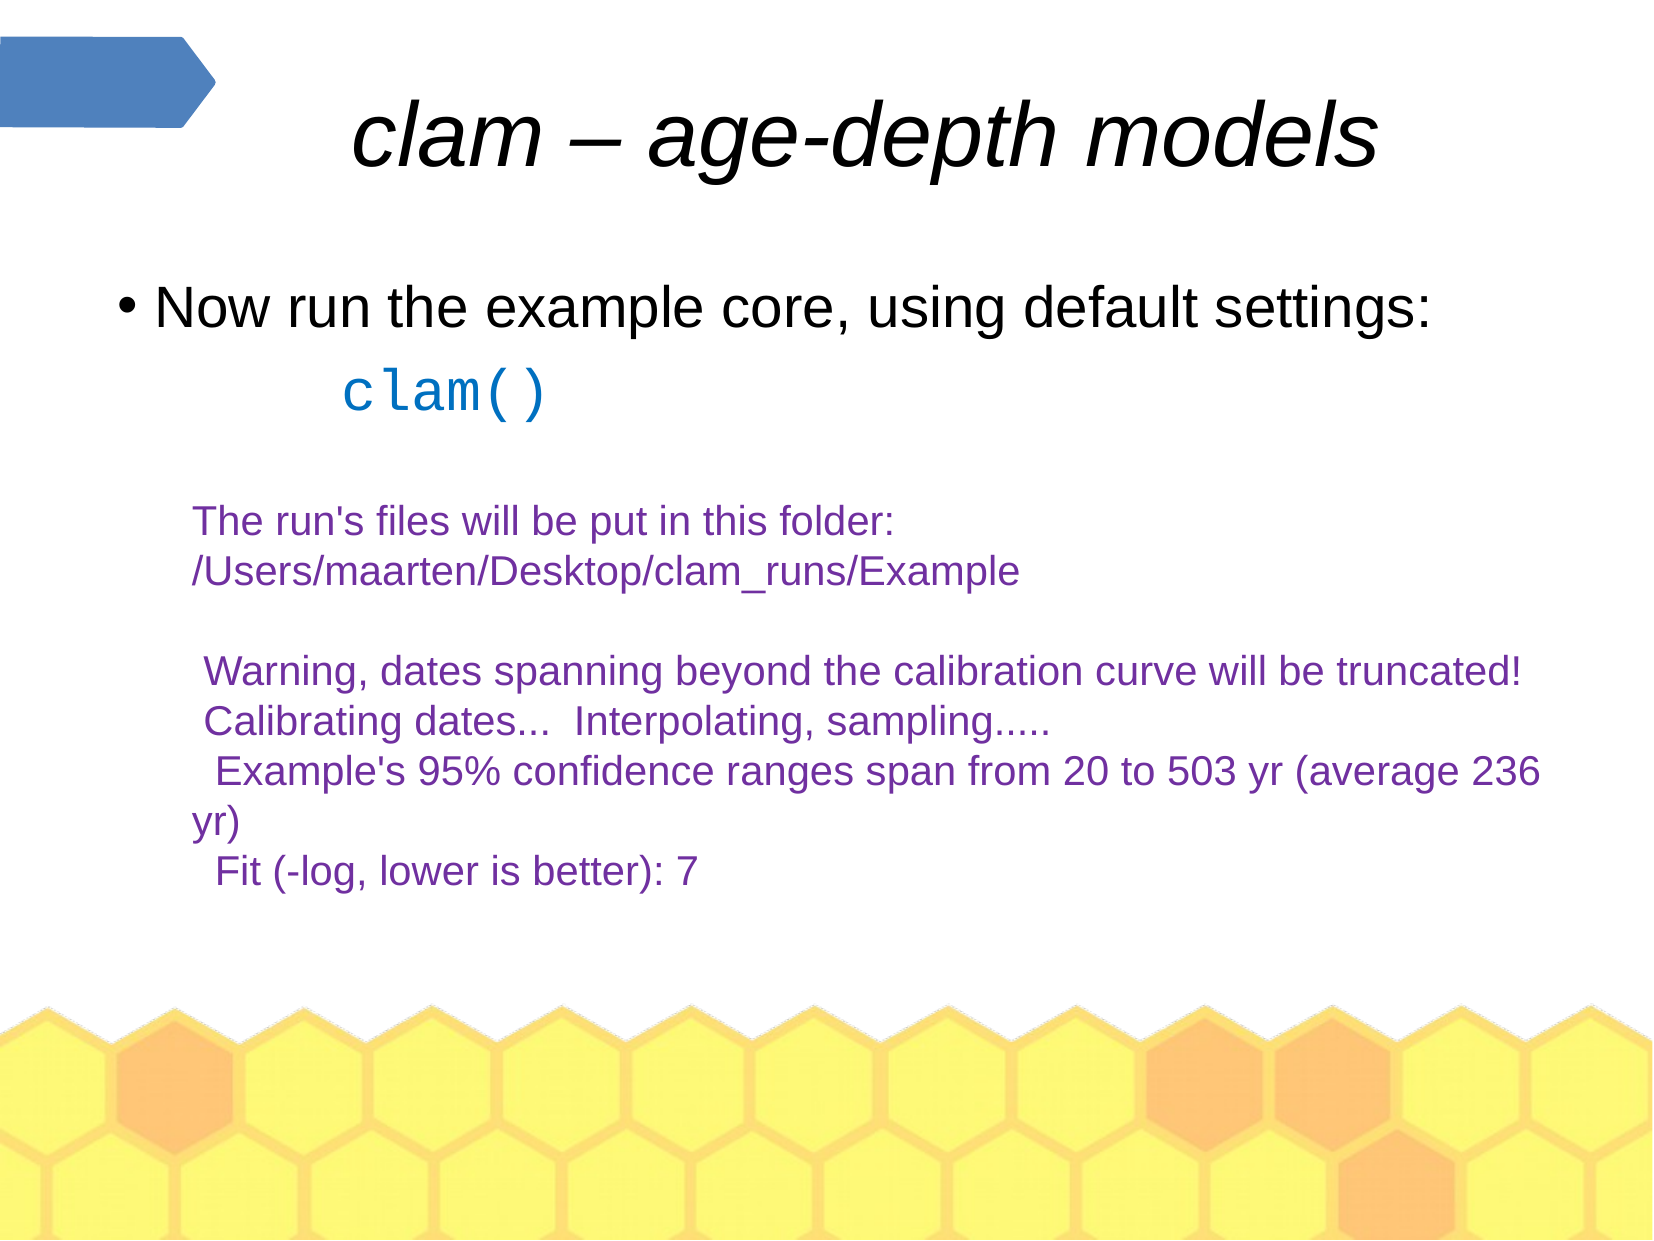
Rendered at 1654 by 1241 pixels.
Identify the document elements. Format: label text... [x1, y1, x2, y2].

picture [0, 1001, 1653, 1240]
text_box Now run the example core, using default settings: clam() The run's files will be put in this folder: /Users/maarten/Desktop/clam_runs/Example Warning, dates spanning beyond the calibration curve will be truncated! Calibrating dates... Interpolating, sampling..... Example's 95% confidence ranges span from 20 to 503 yr (average 236 yr) Fit (-log, lower is better): 7 [116, 276, 1560, 960]
text_box clam – age-depth models [351, 21, 1560, 253]
